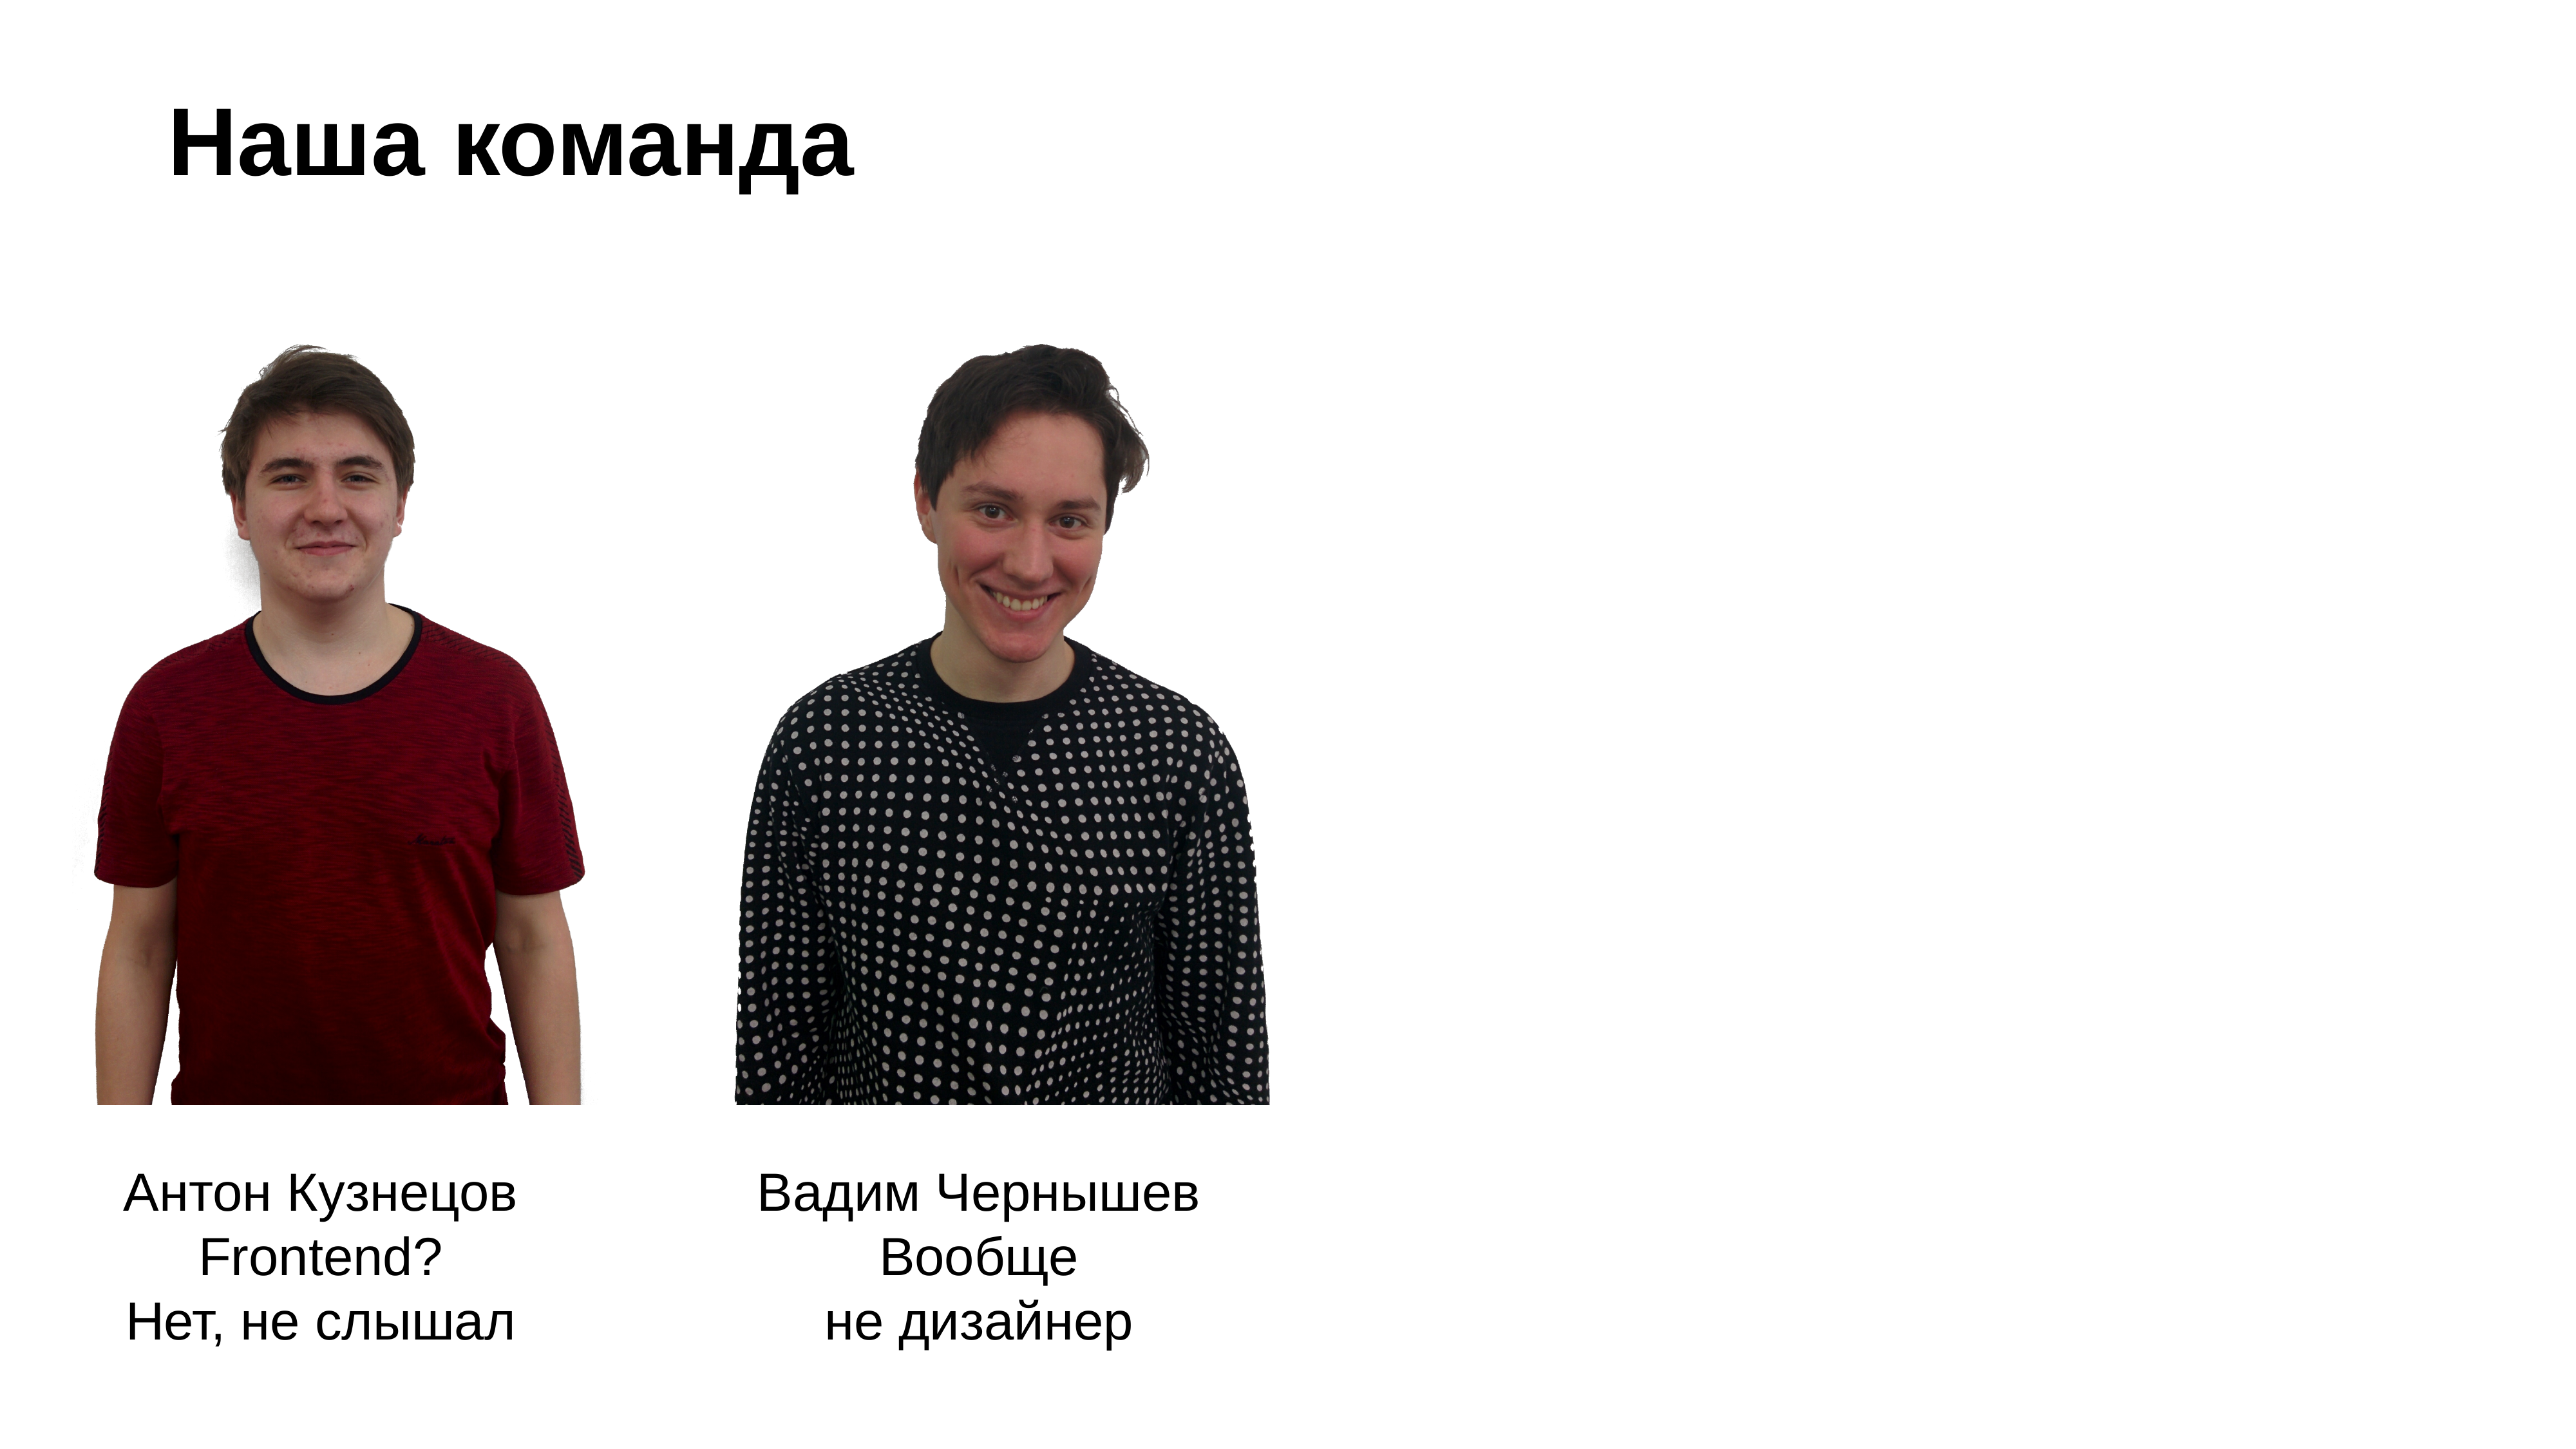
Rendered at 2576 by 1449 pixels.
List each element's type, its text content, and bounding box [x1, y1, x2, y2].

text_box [670, 344, 1270, 1353]
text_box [72, 344, 598, 1353]
title Наша команда [167, 57, 2411, 212]
